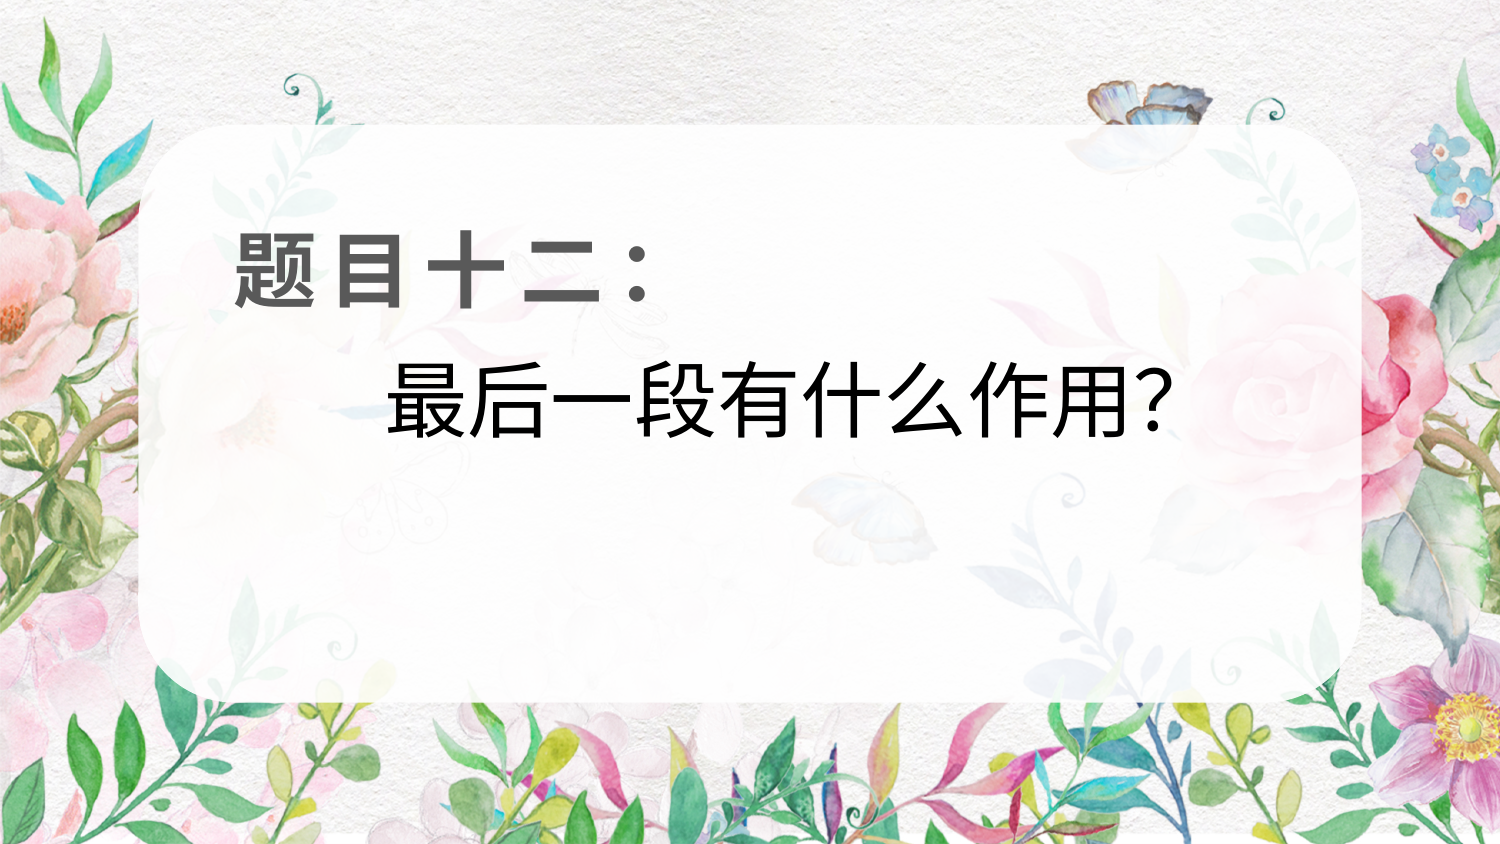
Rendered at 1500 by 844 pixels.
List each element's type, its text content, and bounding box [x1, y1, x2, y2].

text_box [137, 123, 1363, 704]
text_box 题目十二： 最后一段有什么作用？ [218, 160, 1352, 456]
picture [0, 0, 1500, 844]
